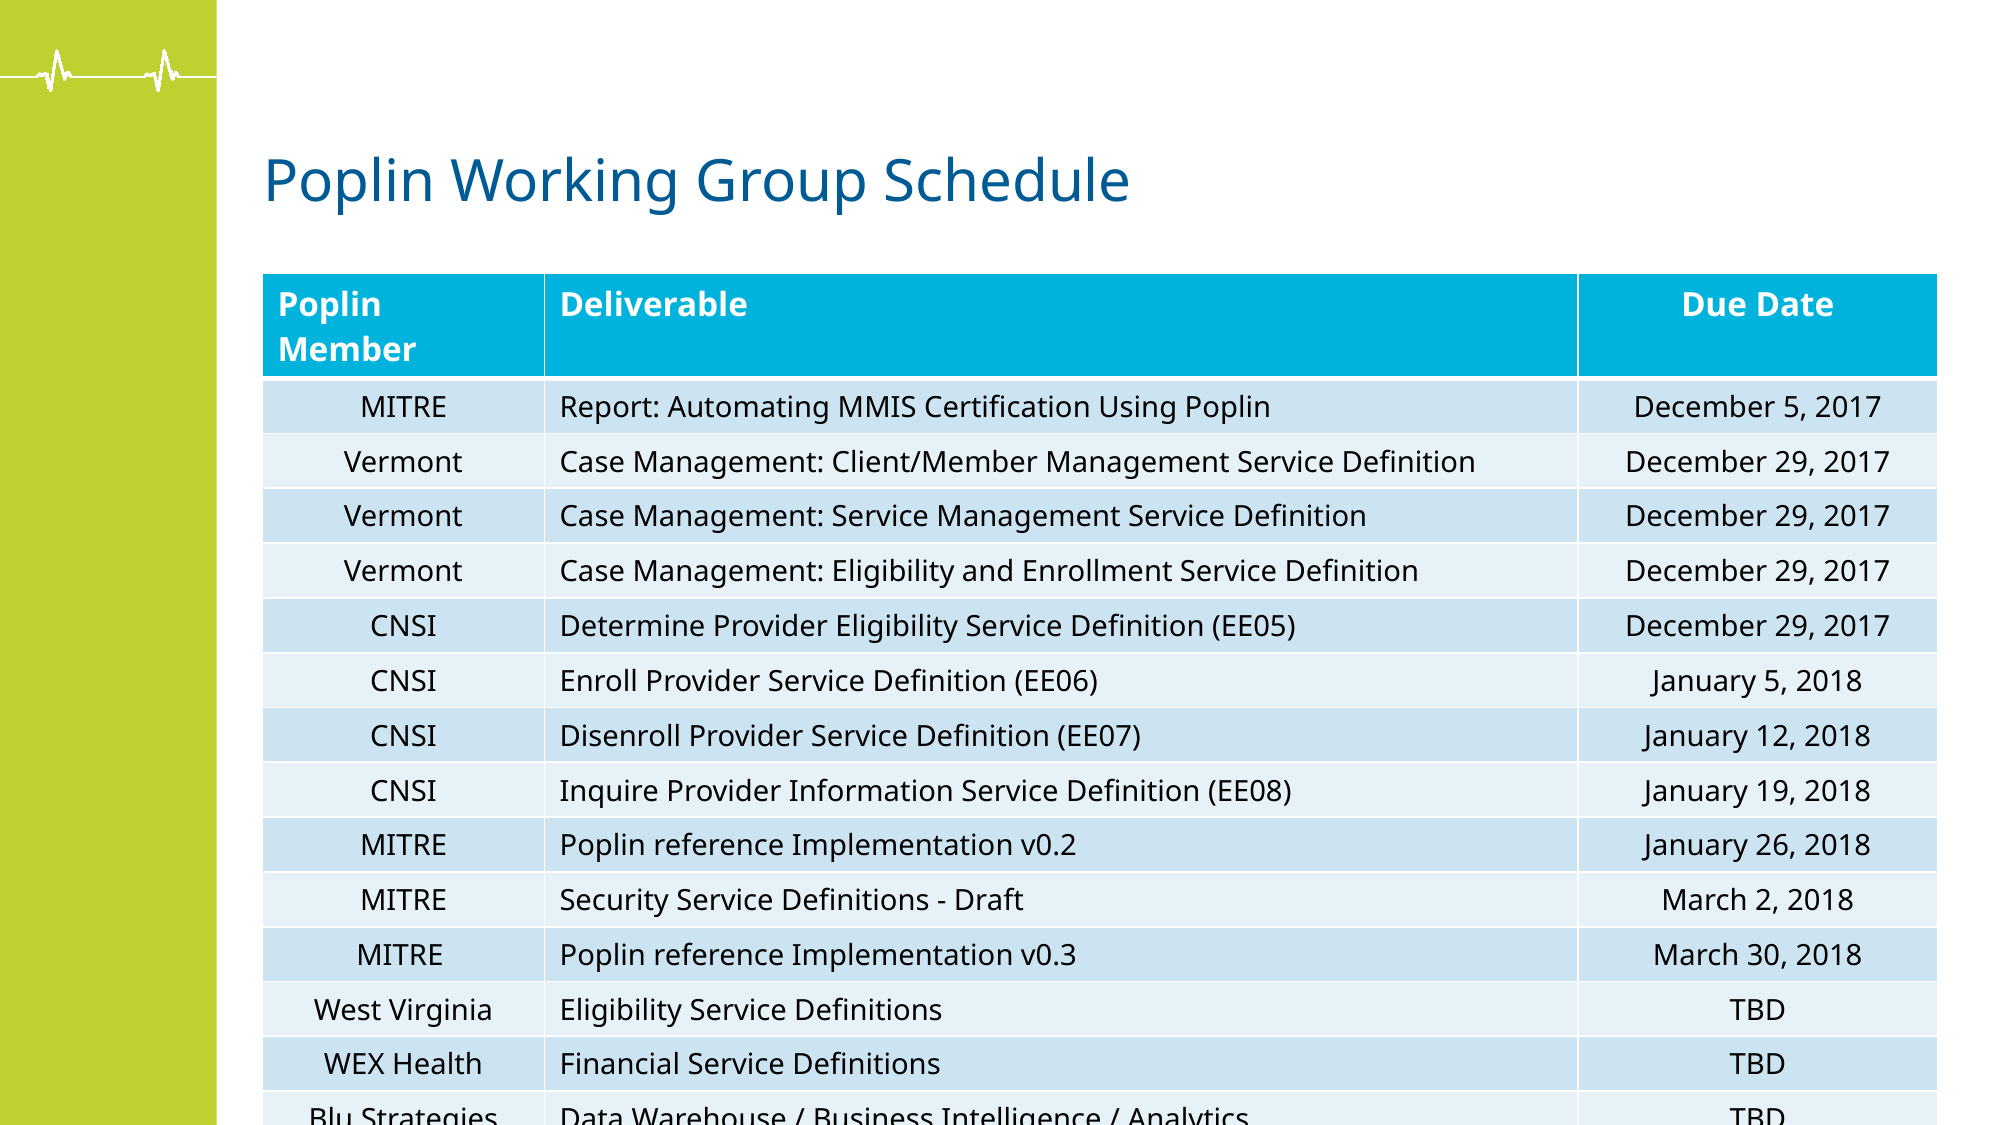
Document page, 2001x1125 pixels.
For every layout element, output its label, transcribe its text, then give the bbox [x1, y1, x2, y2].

table_cell WEX Health [263, 1037, 544, 1090]
table_cell January 19, 2018 [1579, 763, 1937, 816]
table_cell December 29, 2017 [1579, 434, 1937, 487]
table_cell West Virginia [263, 982, 544, 1035]
table_cell Data Warehouse / Business Intelligence / Analytics [545, 1092, 1577, 1125]
table_cell CNSI [263, 763, 544, 816]
table_cell Determine Provider Eligibility Service Definition (EE05) [545, 599, 1577, 652]
table_cell Security Service Definitions - Draft [545, 873, 1577, 926]
table_cell March 2, 2018 [1579, 873, 1937, 926]
table_cell Vermont [263, 489, 544, 542]
table_cell Case Management: Eligibility and Enrollment Service Definition [545, 544, 1577, 597]
table_cell January 12, 2018 [1579, 708, 1937, 761]
table_cell Case Management: Client/Member Management Service Definition [545, 434, 1577, 487]
table_cell Disenroll Provider Service Definition (EE07) [545, 708, 1577, 761]
table_cell Case Management: Service Management Service Definition [545, 489, 1577, 542]
table_cell TBD [1579, 1092, 1937, 1125]
table_cell TBD [1579, 1037, 1937, 1090]
table_cell March 30, 2018 [1579, 928, 1937, 981]
table_cell January 5, 2018 [1579, 654, 1937, 707]
table_cell TBD [1579, 982, 1937, 1035]
table_cell Vermont [263, 434, 544, 487]
table_cell December 29, 2017 [1579, 599, 1937, 652]
table_cell Blu Strategies [263, 1092, 544, 1125]
title Poplin Working Group Schedule [248, 119, 1882, 236]
table_cell December 29, 2017 [1579, 544, 1937, 597]
table_cell Poplin reference Implementation v0.3 [545, 928, 1577, 981]
table_cell MITRE [263, 928, 544, 981]
table_cell MITRE [263, 381, 544, 433]
table_cell CNSI [263, 599, 544, 652]
table_header Deliverable [545, 274, 1577, 376]
picture [0, 9, 217, 125]
table_cell Report: Automating MMIS Certification Using Poplin [545, 381, 1577, 433]
table_cell December 29, 2017 [1579, 489, 1937, 542]
table_cell MITRE [263, 818, 544, 871]
table_cell CNSI [263, 654, 544, 707]
table_header Due Date [1579, 274, 1937, 376]
table_header Poplin Member [263, 274, 544, 376]
table_cell Poplin reference Implementation v0.2 [545, 818, 1577, 871]
table_cell Vermont [263, 544, 544, 597]
table_cell January 26, 2018 [1579, 818, 1937, 871]
table_cell Eligibility Service Definitions [545, 982, 1577, 1035]
table_cell Financial Service Definitions [545, 1037, 1577, 1090]
table_cell CNSI [263, 708, 544, 761]
table_cell MITRE [263, 873, 544, 926]
table_cell December 5, 2017 [1579, 381, 1937, 433]
table_cell Enroll Provider Service Definition (EE06) [545, 654, 1577, 707]
table_cell Inquire Provider Information Service Definition (EE08) [545, 763, 1577, 816]
